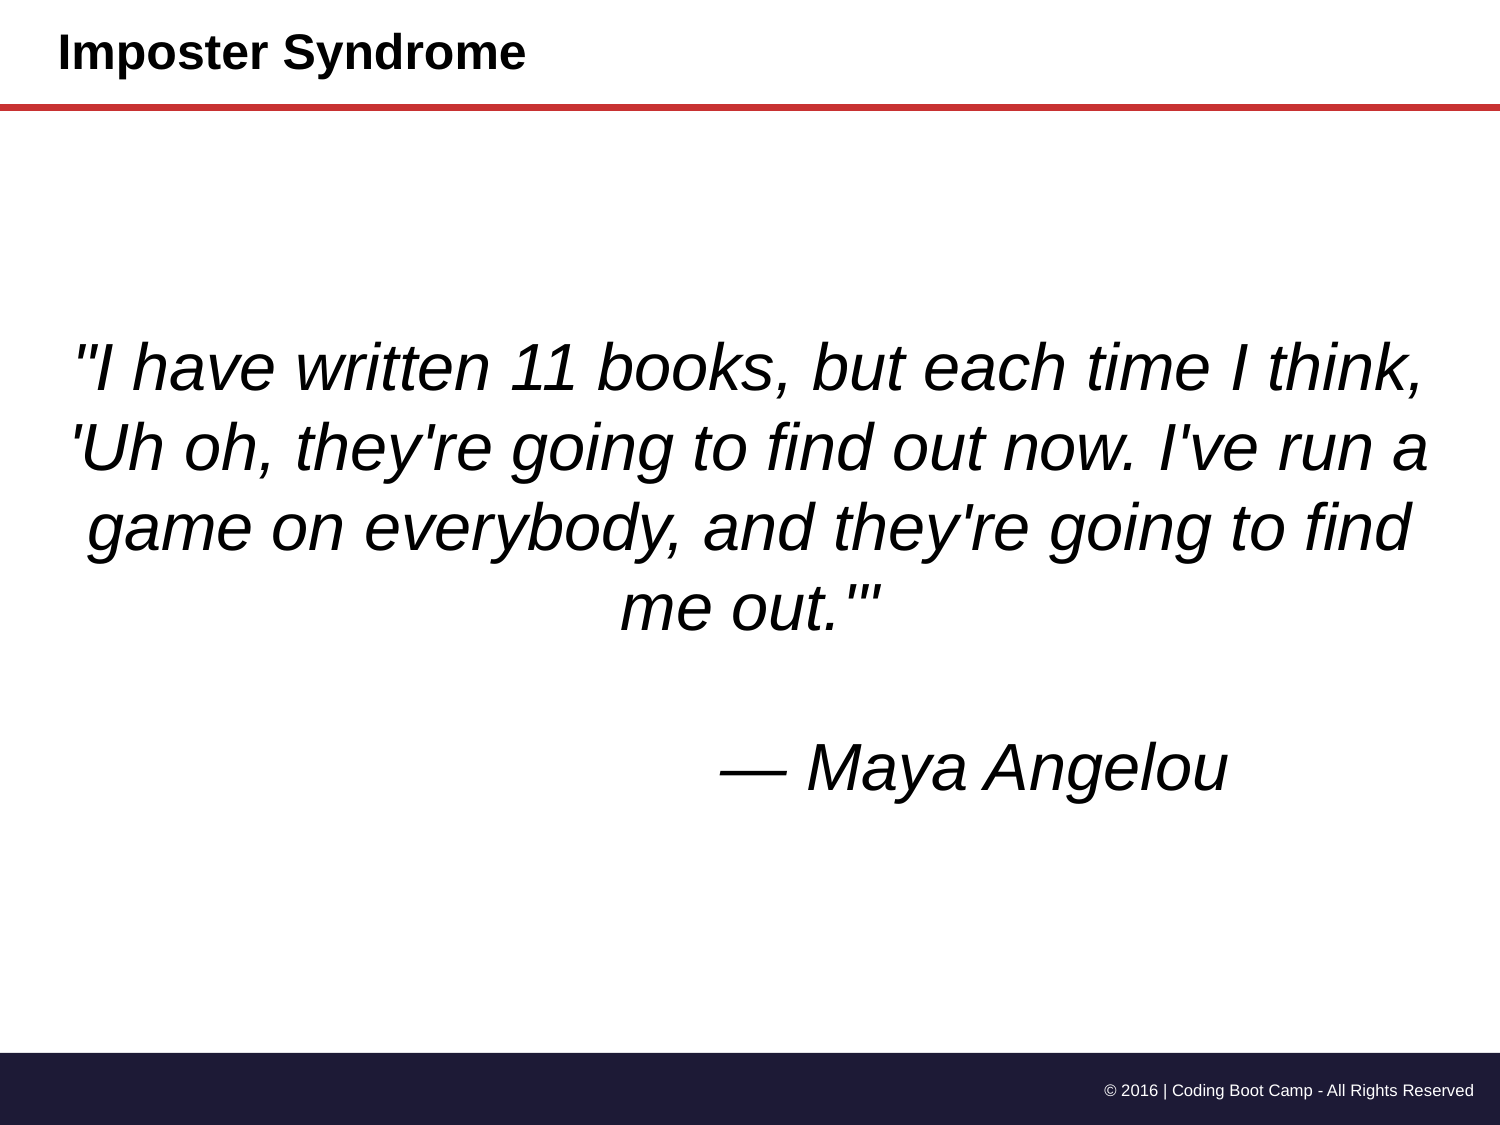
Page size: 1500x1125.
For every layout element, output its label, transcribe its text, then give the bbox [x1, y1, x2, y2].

title Imposter Syndrome [49, 0, 948, 108]
text_box "I have written 11 books, but each time I think, 'Uh oh, they're going to find out now. I've run a game on everybody, and they're going to find me out.'" — Maya Angelou [43, 316, 1457, 812]
